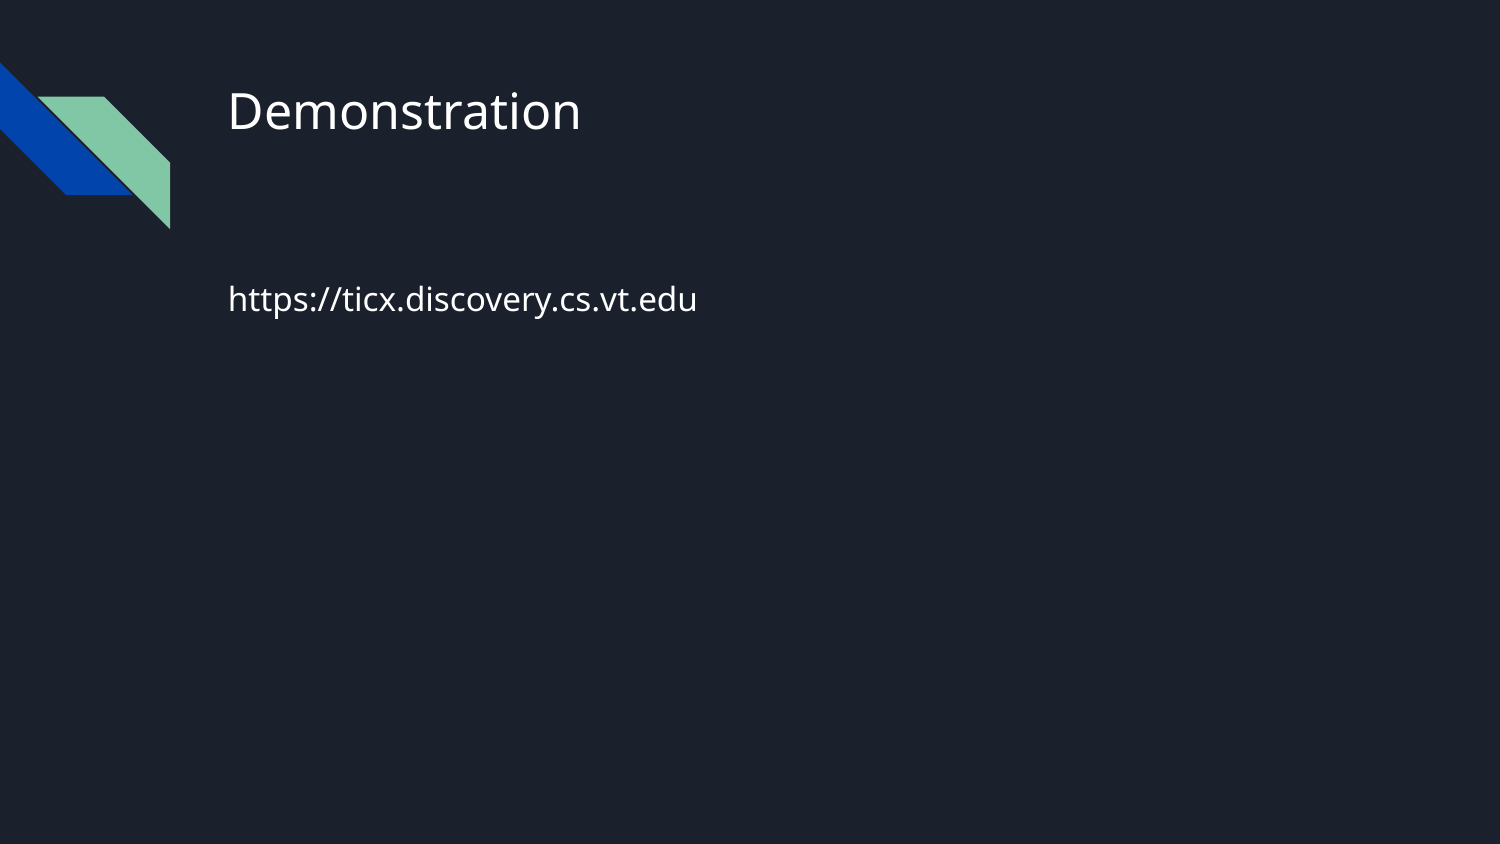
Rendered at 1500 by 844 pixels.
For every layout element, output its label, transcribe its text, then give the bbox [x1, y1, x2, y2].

title Demonstration [212, 64, 1368, 215]
list https://ticx.discovery.cs.vt.edu [212, 257, 1368, 735]
